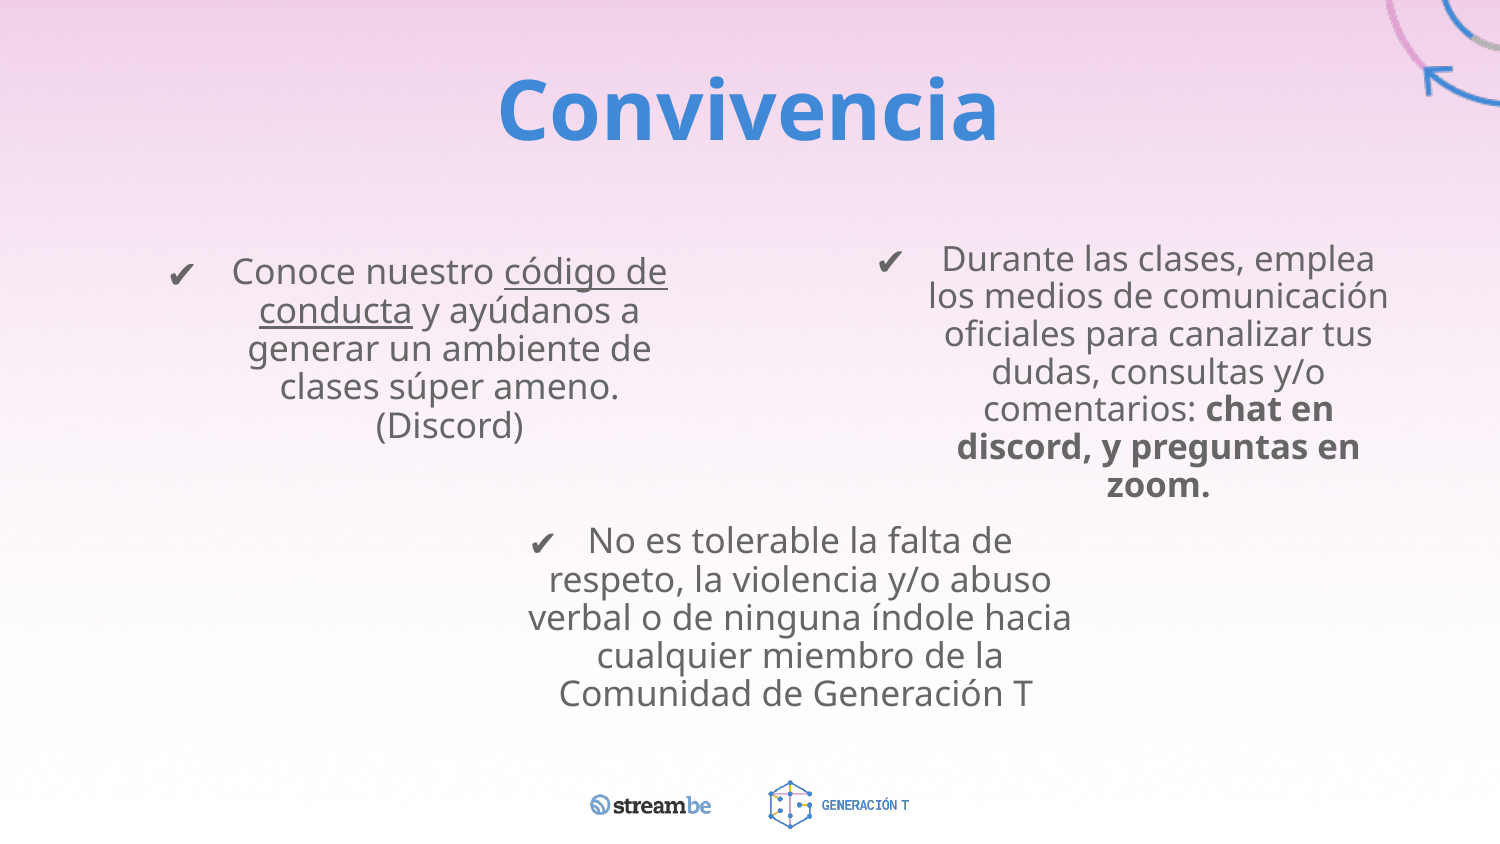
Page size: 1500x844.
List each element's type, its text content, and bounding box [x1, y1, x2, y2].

title Convivencia [186, 61, 1312, 355]
text_box No es tolerable la falta de respeto, la violencia y/o abuso verbal o de ninguna índole hacia cualquier miembro de la Comunidad de Generación T [438, 517, 1088, 722]
subtitle Conoce nuestro código de conducta y ayúdanos a generar un ambiente de clases súper ameno. (Discord) [136, 248, 687, 453]
text_box Durante las clases, emplea los medios de comunicación oficiales para canalizar tus dudas, consultas y/o comentarios: chat en discord, y preguntas en zoom. [832, 235, 1410, 515]
picture [0, 0, 1500, 844]
